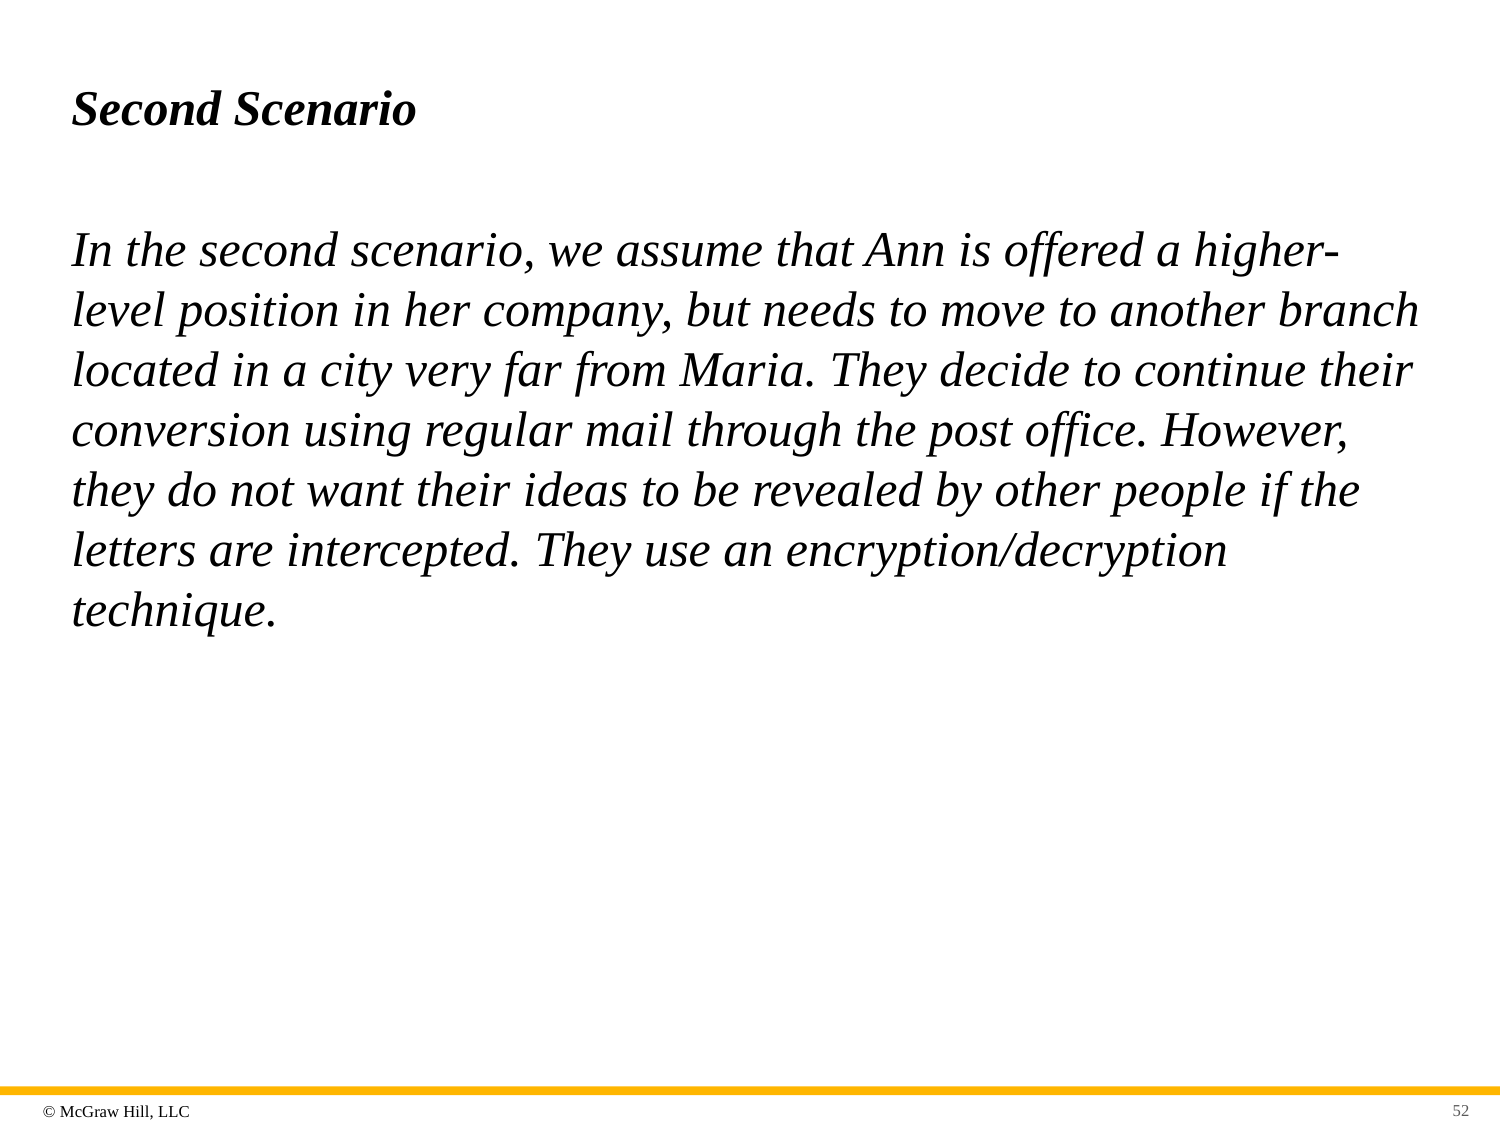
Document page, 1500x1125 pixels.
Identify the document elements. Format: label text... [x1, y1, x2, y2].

slide_number 52 [1418, 1096, 1477, 1123]
list In the second scenario, we assume that Ann is offered a higher-level position in her company, but needs to move to another branch located in a city very far from Maria. They decide to continue their conversion using regular mail through the post office. However, they do not want their ideas to be revealed by other people if the letters are intercepted. They use an encryption/decryption technique. [56, 209, 1444, 1026]
title Second Scenario [56, 50, 1444, 162]
